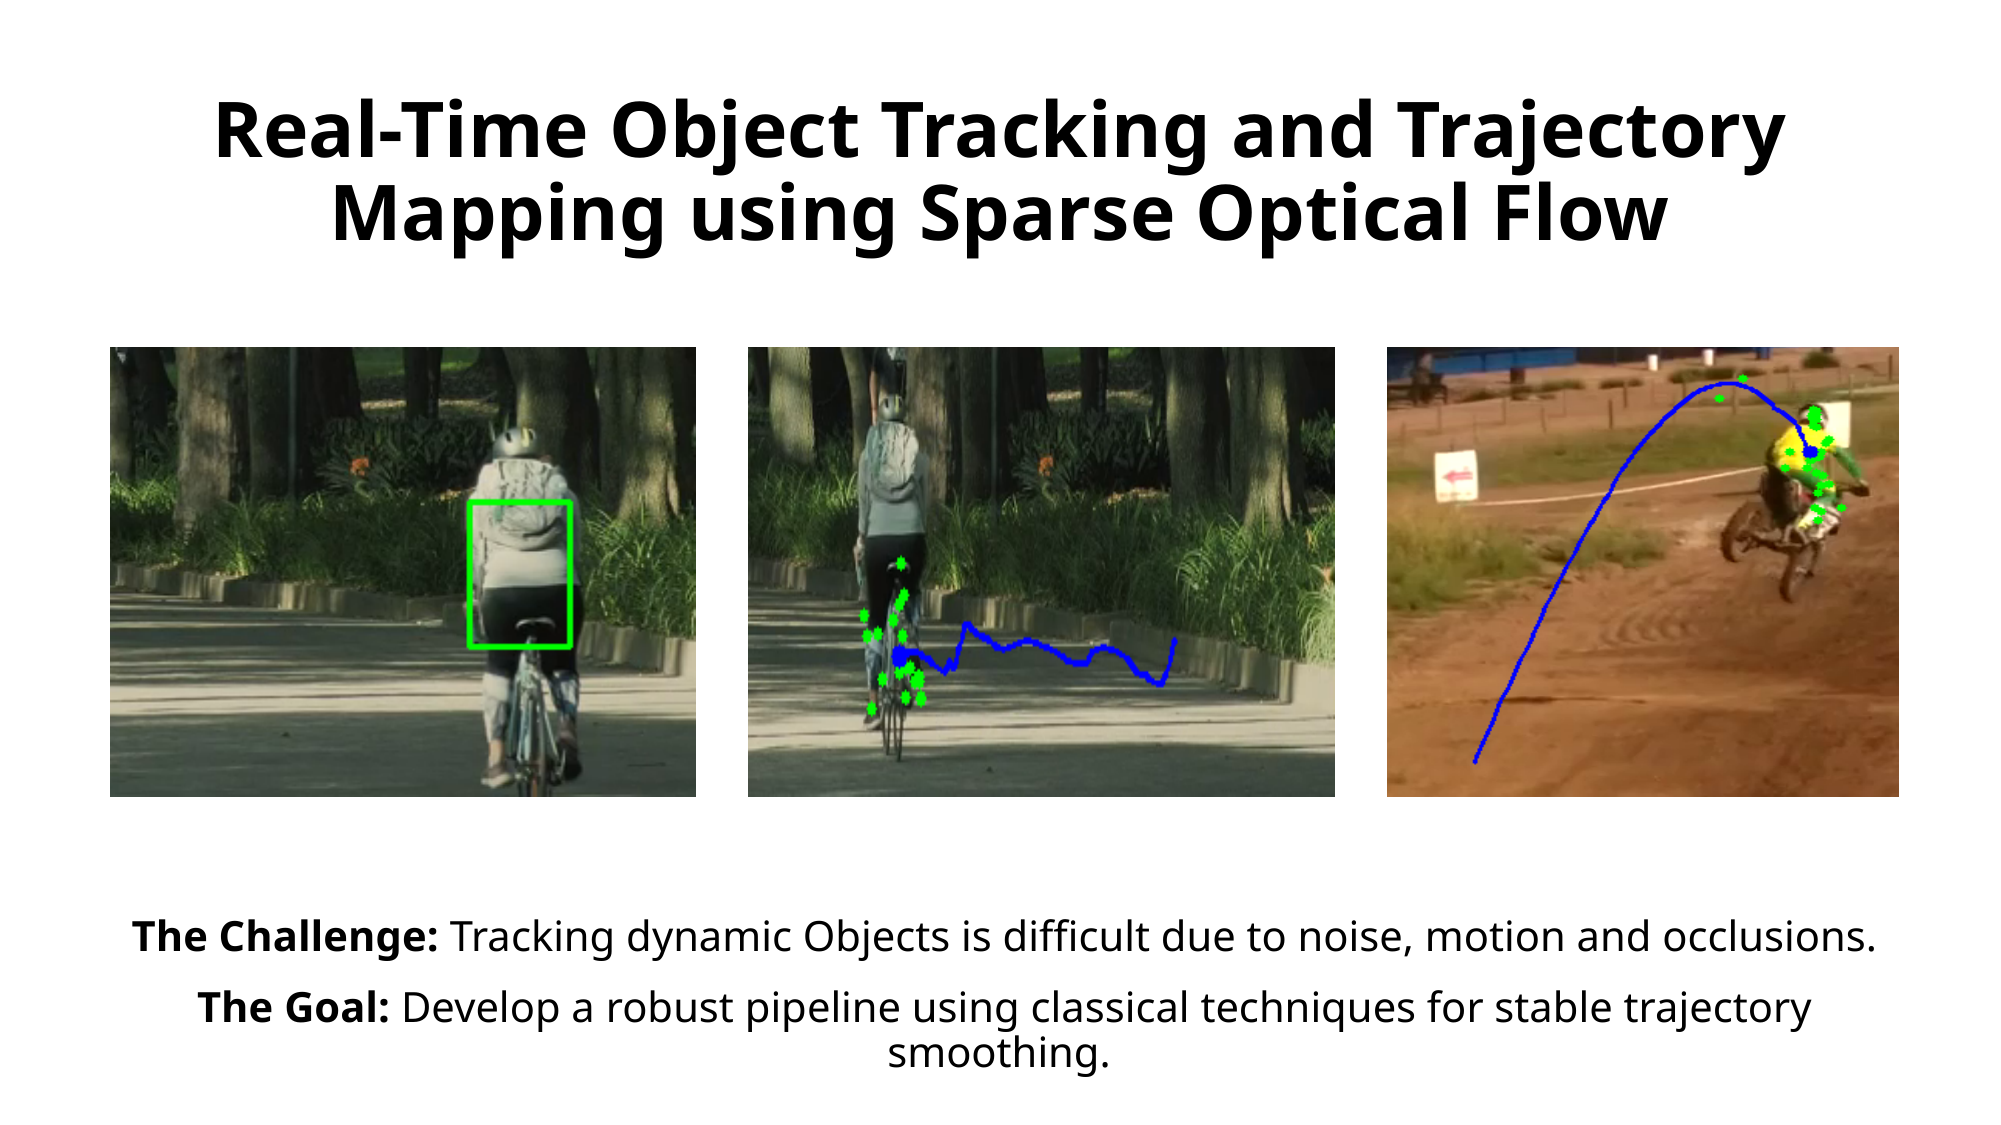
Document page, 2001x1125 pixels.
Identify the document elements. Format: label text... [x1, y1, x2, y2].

title Real-Time Object Tracking and Trajectory Mapping using Sparse Optical Flow [190, 27, 1809, 265]
text_box The Goal: Develop a robust pipeline using classical techniques for stable trajectory smoothing. [110, 978, 1899, 1050]
picture [1387, 347, 1900, 798]
picture [109, 347, 697, 798]
subtitle The Challenge: Tracking dynamic Objects is difficult due to noise, motion and occlusions. [110, 908, 1899, 978]
picture [748, 347, 1335, 798]
